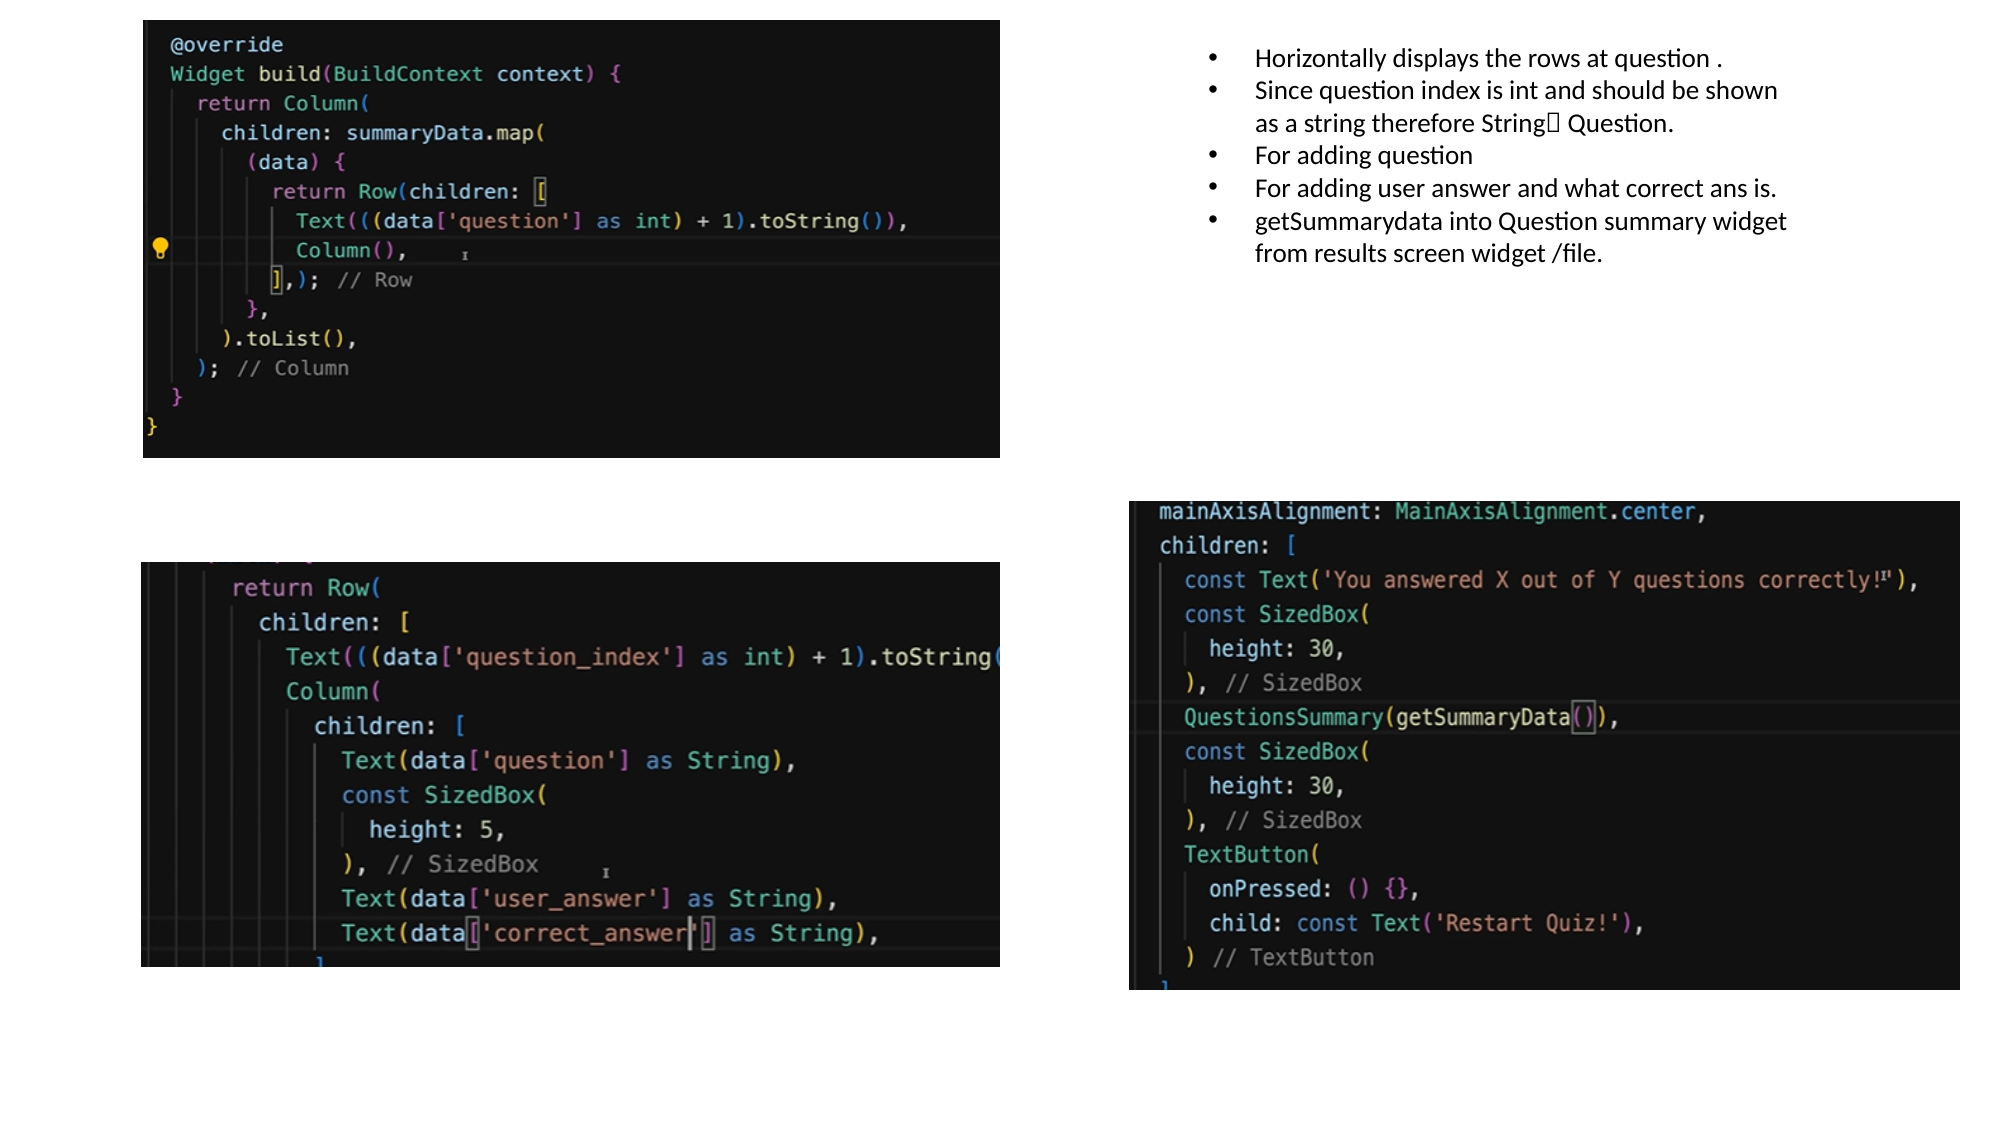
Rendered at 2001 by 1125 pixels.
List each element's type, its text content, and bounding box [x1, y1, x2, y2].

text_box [1378, 614, 1727, 815]
picture [141, 562, 1000, 967]
picture [143, 20, 1001, 458]
picture [1129, 501, 1960, 990]
text_box Horizontally displays the rows at question . Since question index is int and should be shown as a string therefore String Question. For adding question For adding user answer and what correct ans is. getSummarydata into Question summary widget from results screen widget /file. [1193, 33, 1810, 366]
